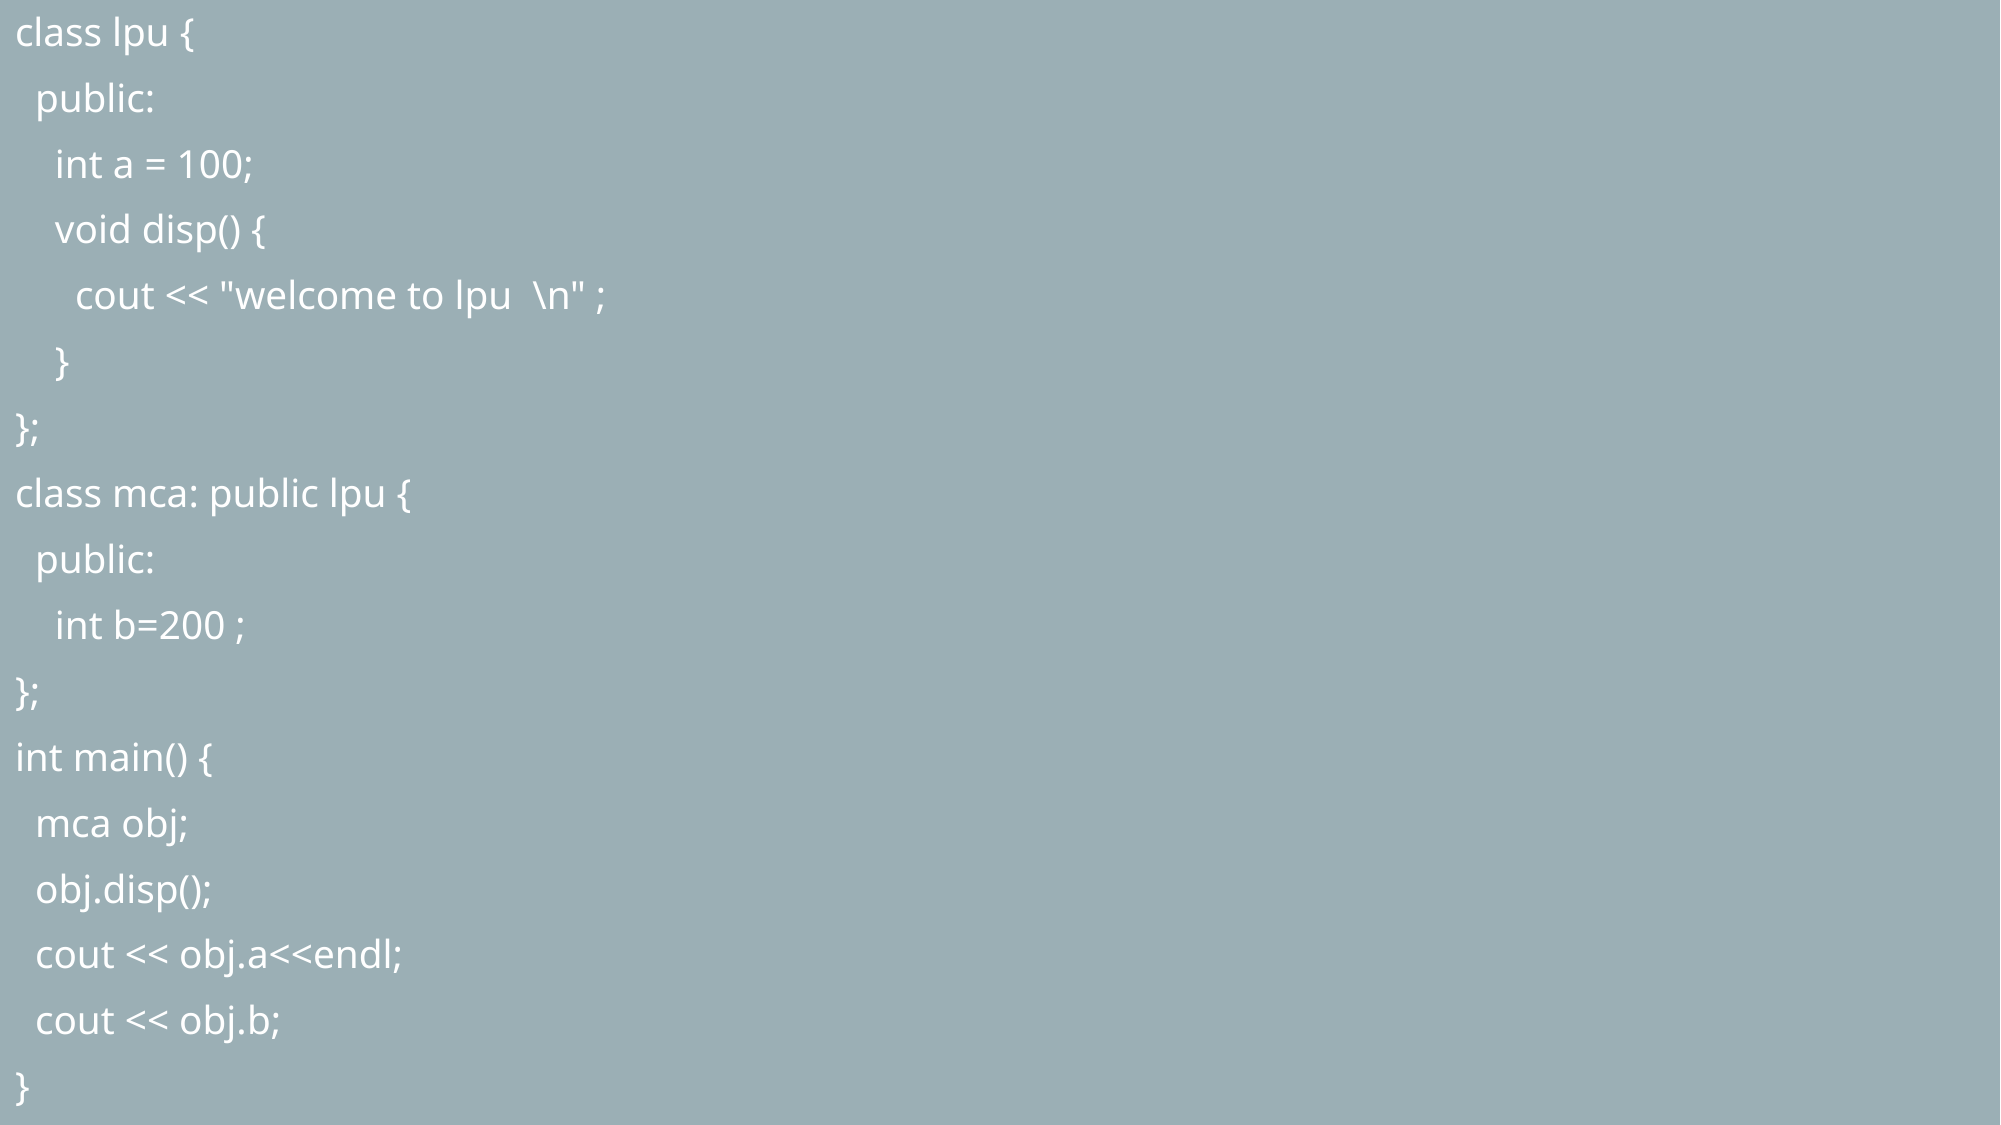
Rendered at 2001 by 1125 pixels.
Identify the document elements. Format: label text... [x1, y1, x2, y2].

subtitle class lpu { public: int a = 100; void disp() { cout << "welcome to lpu \n" ; } }; class mca: public lpu { public: int b=200 ; }; int main() { mca obj; obj.disp(); cout << obj.a<<endl; cout << obj.b; } [0, 0, 1966, 1125]
